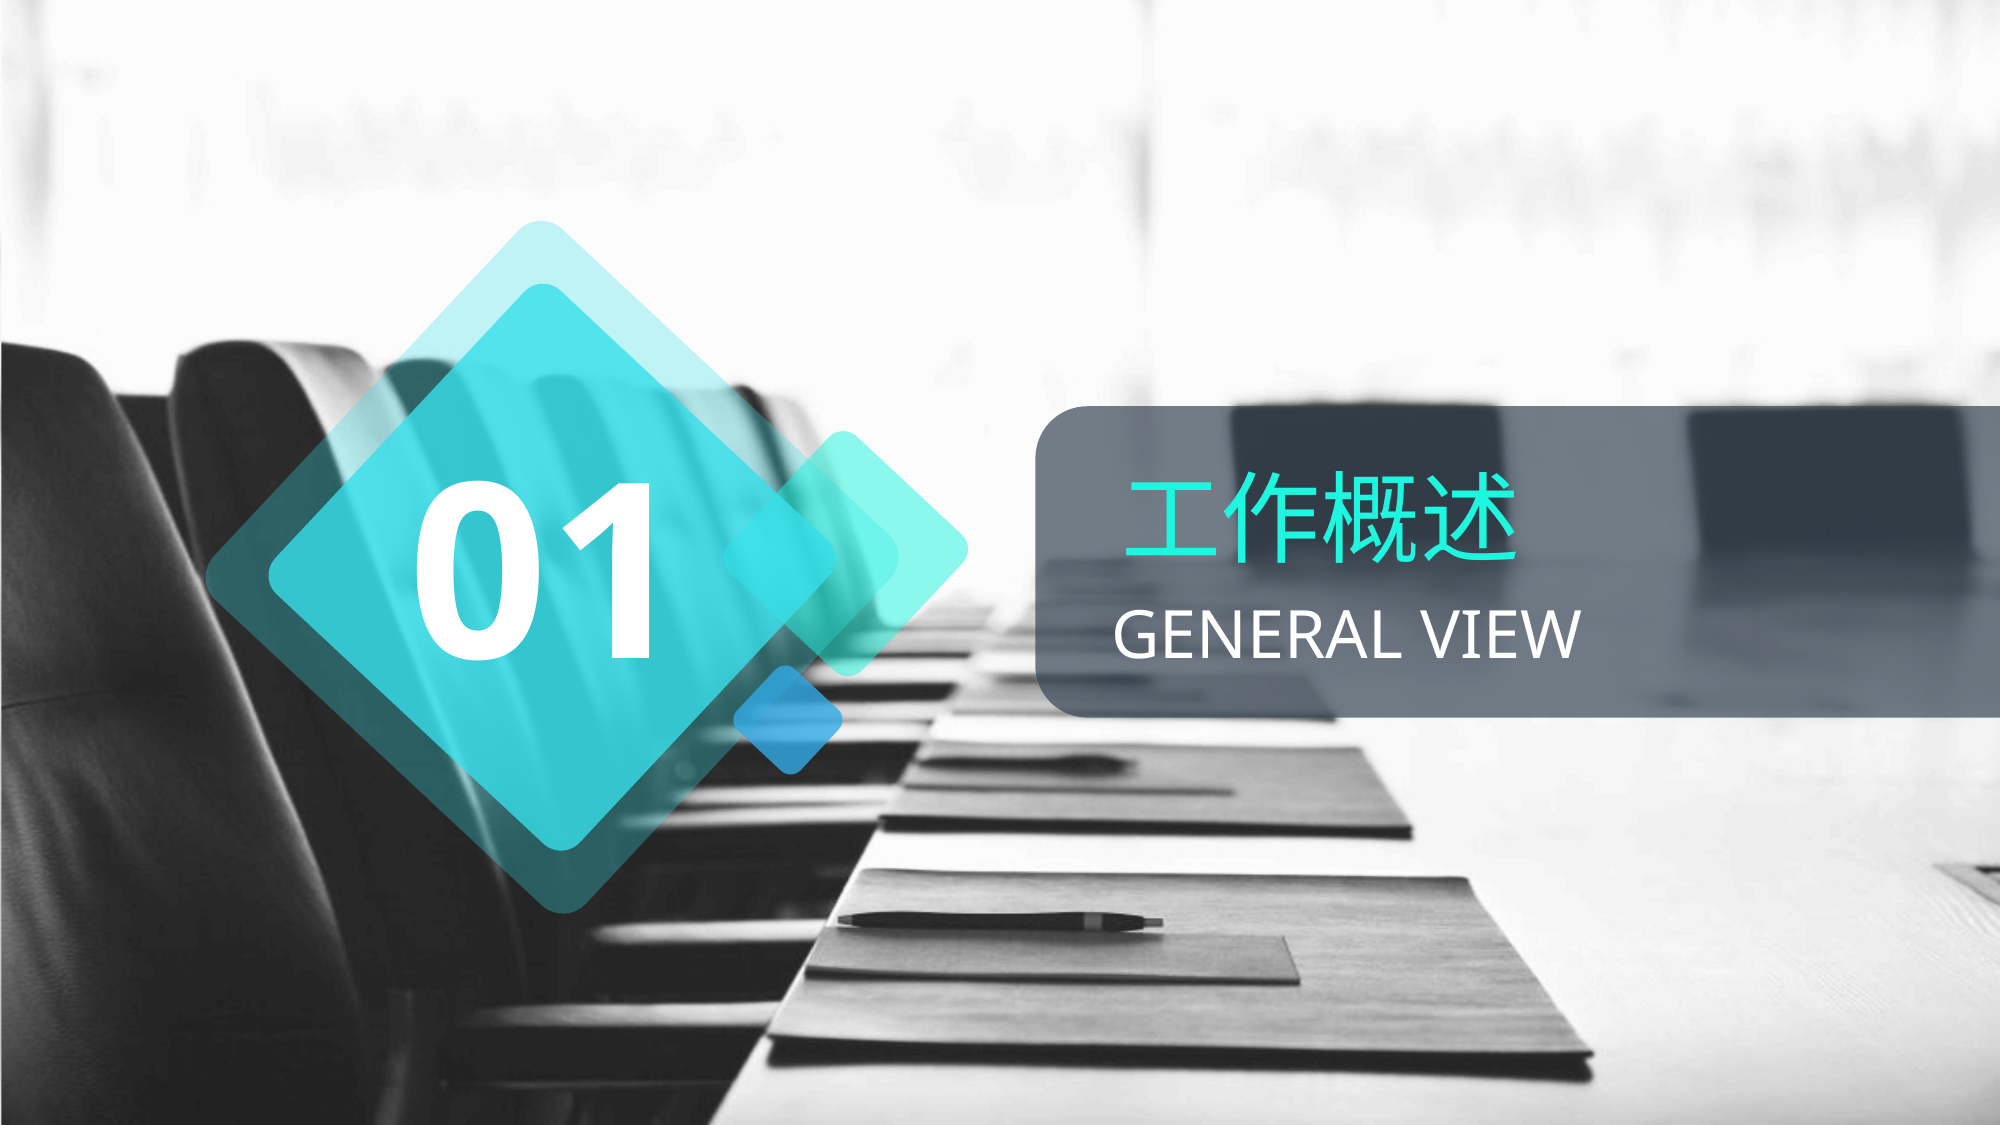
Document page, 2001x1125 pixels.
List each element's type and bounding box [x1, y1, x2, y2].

text_box [1035, 405, 2000, 718]
picture [0, 0, 2000, 1125]
